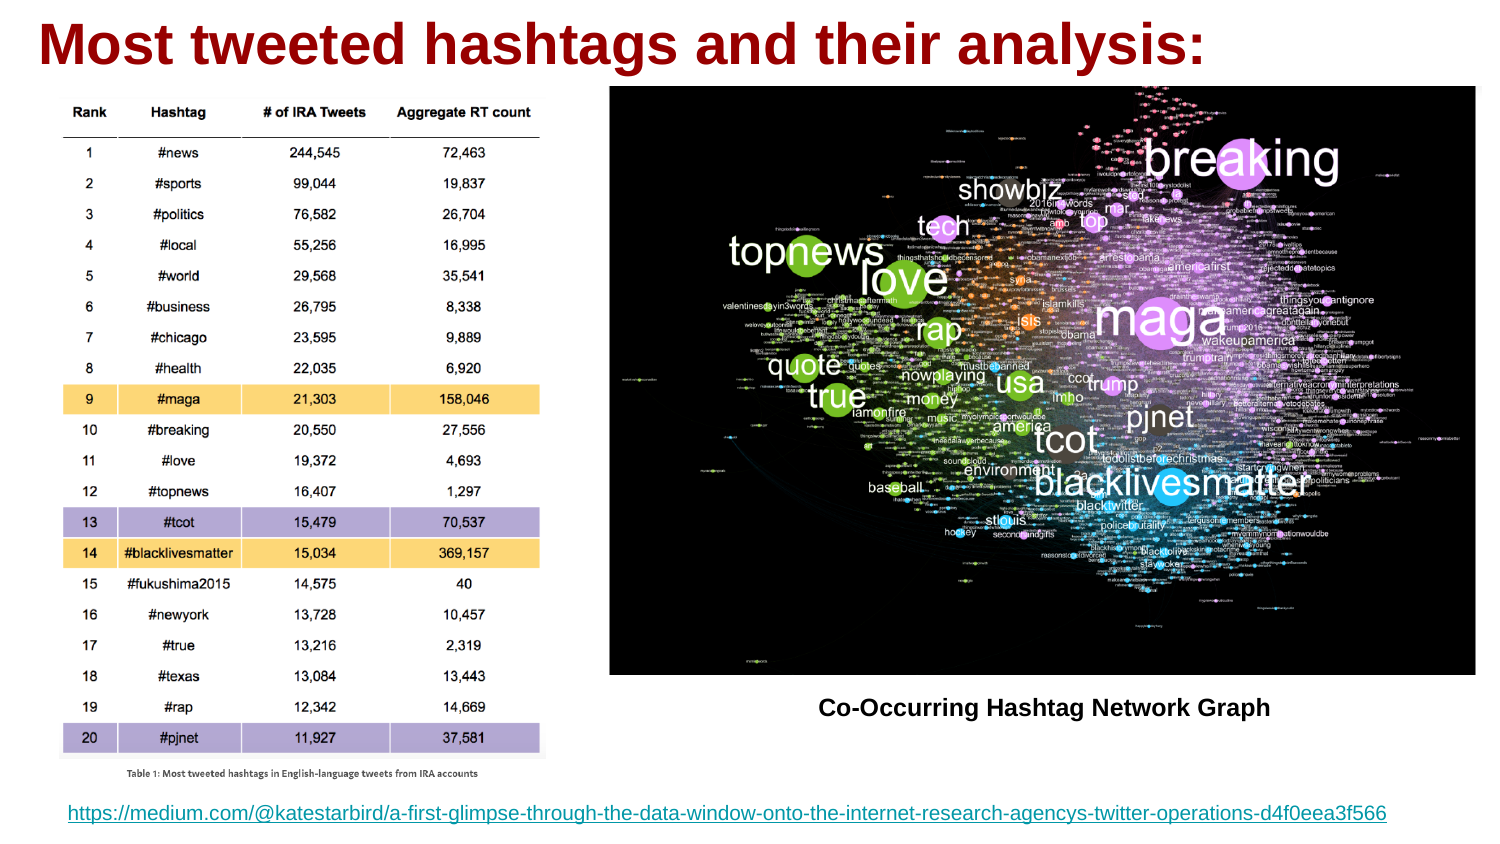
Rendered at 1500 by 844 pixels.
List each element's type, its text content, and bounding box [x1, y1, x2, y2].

text_box Co-Occurring Hashtag Network Graph [618, 685, 1472, 779]
picture [22, 89, 578, 795]
picture [608, 86, 1482, 677]
text_box Most tweeted hashtags and their analysis: [23, 0, 1388, 72]
text_box https://medium.com/@katestarbird/a-first-glimpse-through-the-data-window-onto-the-internet-research-agencys-twitter-operations-d4f0eea3f566 [23, 784, 1432, 844]
